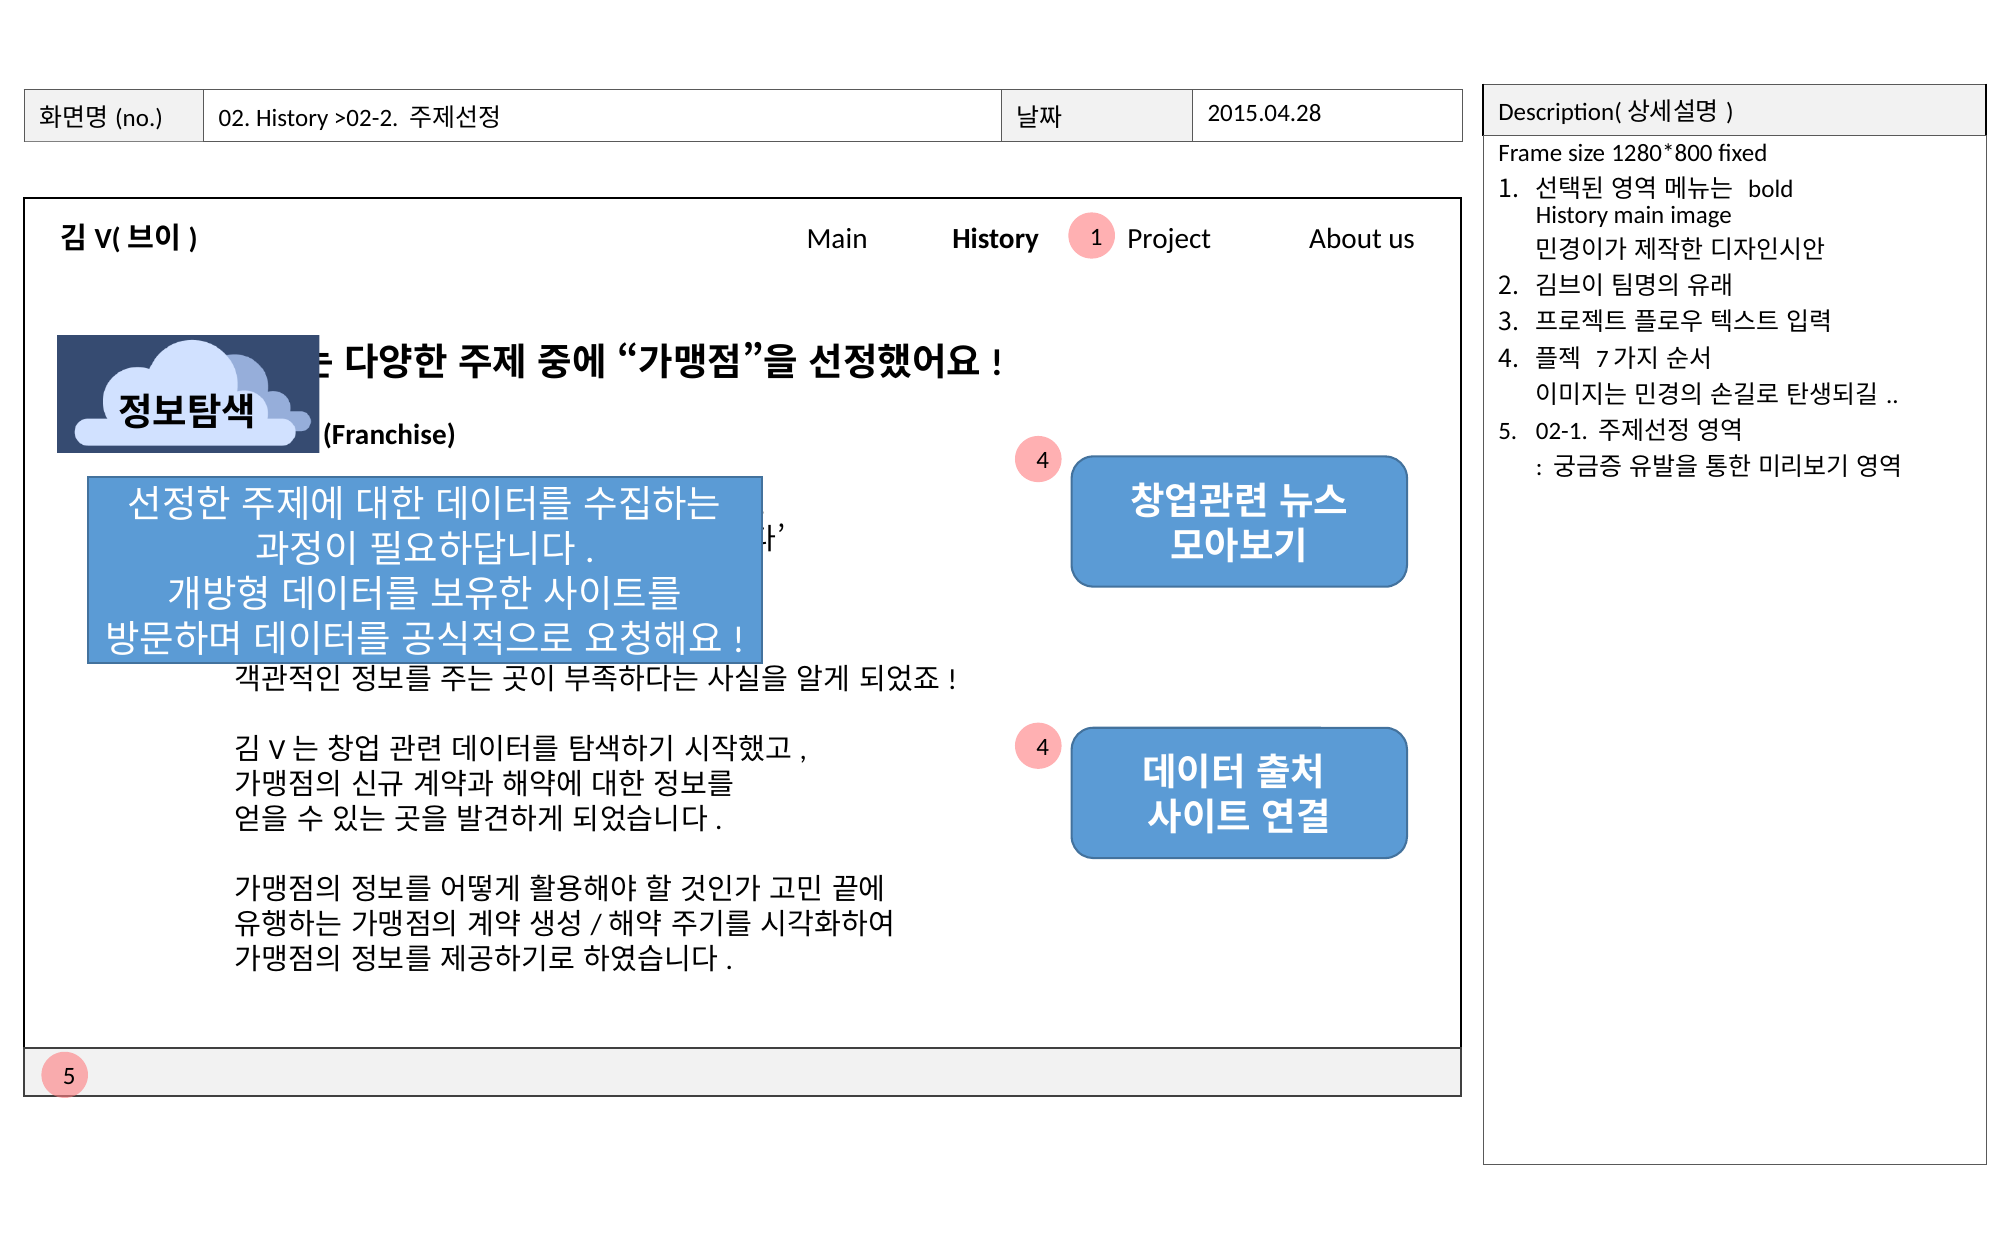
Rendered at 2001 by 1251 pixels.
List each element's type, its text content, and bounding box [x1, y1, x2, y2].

text_box 창업관련 뉴스 모아보기 [1070, 455, 1409, 588]
text_box 선정한 주제에 대한 데이터를 수집하는 과정이 필요하답니다. 개방형 데이터를 보유한 사이트를 방문하며 데이터를 공식적으로 요청해요! [87, 476, 763, 664]
table_header 날짜 [1002, 90, 1192, 141]
text_box 데이터 출처 사이트 연결 [1070, 726, 1409, 860]
table_header 02. History >02-2. 주제선정 [204, 90, 1001, 141]
text_box 김V는 다양한 주제 중에 “가맹점”을 선정했어요! [209, 330, 1018, 391]
text_box 4 [1013, 434, 1063, 484]
text_box [23, 1047, 1462, 1097]
table_header 2015.04.28 [1193, 90, 1462, 141]
table_header Description(상세설명) [1484, 85, 1985, 135]
text_box [23, 197, 1462, 1047]
picture [57, 335, 320, 453]
text_box 가맹점(Franchise) 김V는 가맹점에 대한 정보 탐색을 시작했고 ‘창업자는 늘어만 가는데 가게는 문을 닫는다’ 주제의 뉴스를 많이 접하게 되었습니다. 창업은 자체에 대한 관심이 높은 반면, 객관적인 정보를 주는 곳이 부족하다는 사실을 알게 되었죠! 김V는 창업 관련 데이터를 탐색하기 시작했고, 가맹점의 신규 계약과 해약에 대한 정보를 얻을 수 있는 곳을 발견하게 되었습니다. 가맹점의 정보를 어떻게 활용해야 할 것인가 고민 끝에 유행하는 가맹점의 계약 생성/해약 주기를 시각화하여 가맹점의 정보를 제공하기로 하였습니다. [220, 408, 973, 1088]
text_box 4 [1013, 721, 1063, 770]
text_box 김V(브이) [45, 212, 213, 263]
text_box 5 [40, 1050, 90, 1099]
table_cell Frame size 1280*800 fixed 선택된 영역 메뉴는 bold History main image 민경이가 제작한 디자인시안 김브이 팀명의 유래 프로젝트 플로우 텍스트 입력 플젝 7가지 순서 이미지는 민경의 손길로 탄생되길.. 02-1. 주제선정 영역 : 궁금증 유발을 통한 미리보기 영역 [1484, 136, 1986, 1164]
table_header 화면명(no.) [25, 90, 203, 141]
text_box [786, 212, 1442, 263]
